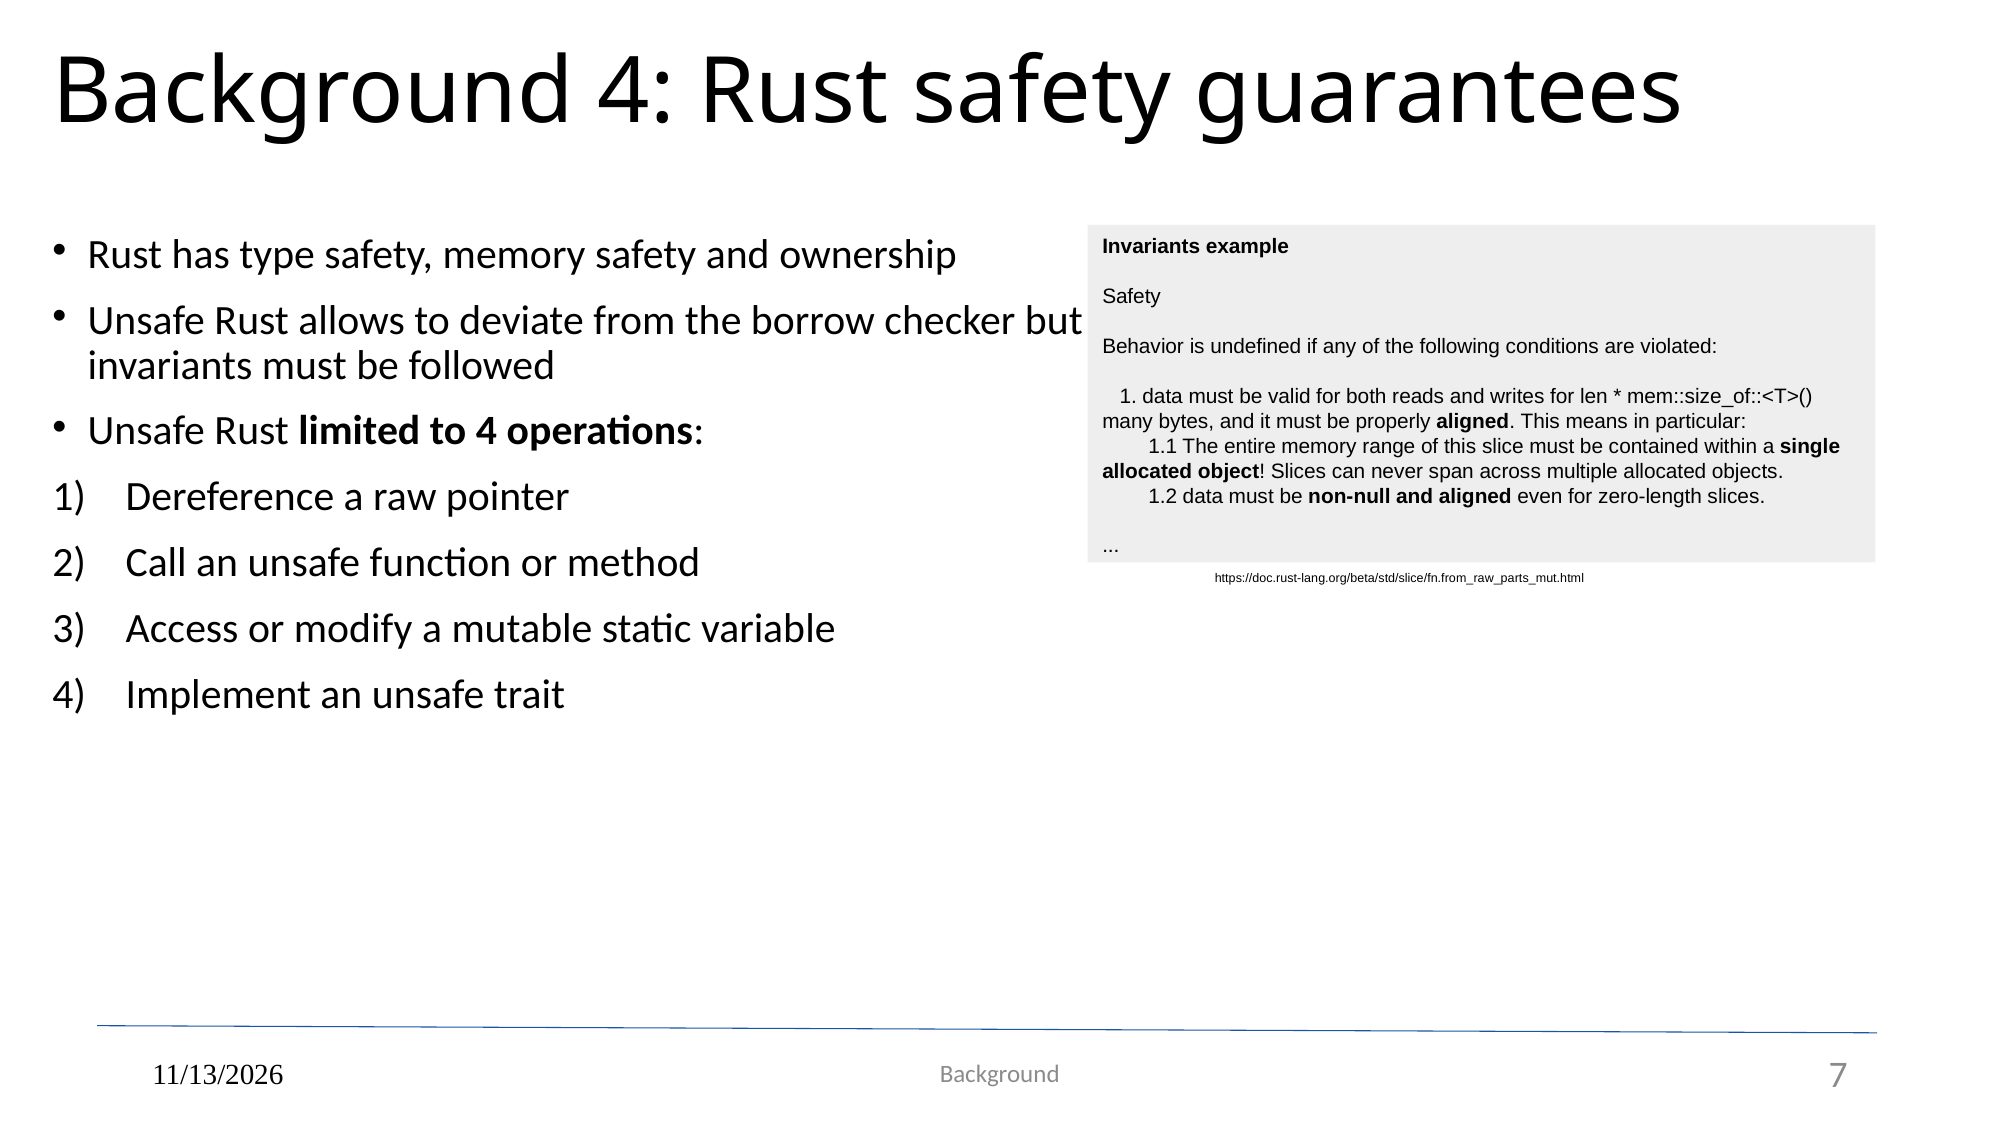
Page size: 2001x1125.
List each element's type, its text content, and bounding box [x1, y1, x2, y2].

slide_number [137, 1042, 588, 1103]
footer Background [662, 1042, 1338, 1103]
text_box Rust has type safety, memory safety and ownership Unsafe Rust allows to deviate from the borrow checker but invariants must be followed Unsafe Rust limited to 4 operations: Dereference a raw pointer Call an unsafe function or method Access or modify a mutable static variable Implement an unsafe trait [37, 224, 1125, 825]
text_box https://doc.rust-lang.org/beta/std/slice/fn.from_raw_parts_mut.html [1200, 562, 2000, 620]
slide_number 7 [1412, 1042, 1863, 1103]
text_box Invariants example Safety Behavior is undefined if any of the following conditions are violated: 1. data must be valid for both reads and writes for len * mem::size_of::<T>() many bytes, and it must be properly aligned. This means in particular: 1.1 The entire memory range of this slice must be contained within a single allocated object! Slices can never span across multiple allocated objects. 1.2 data must be non-null and aligned even for zero-length slices. ... [1087, 224, 1876, 563]
title Background 4: Rust safety guarantees [37, 37, 1975, 150]
